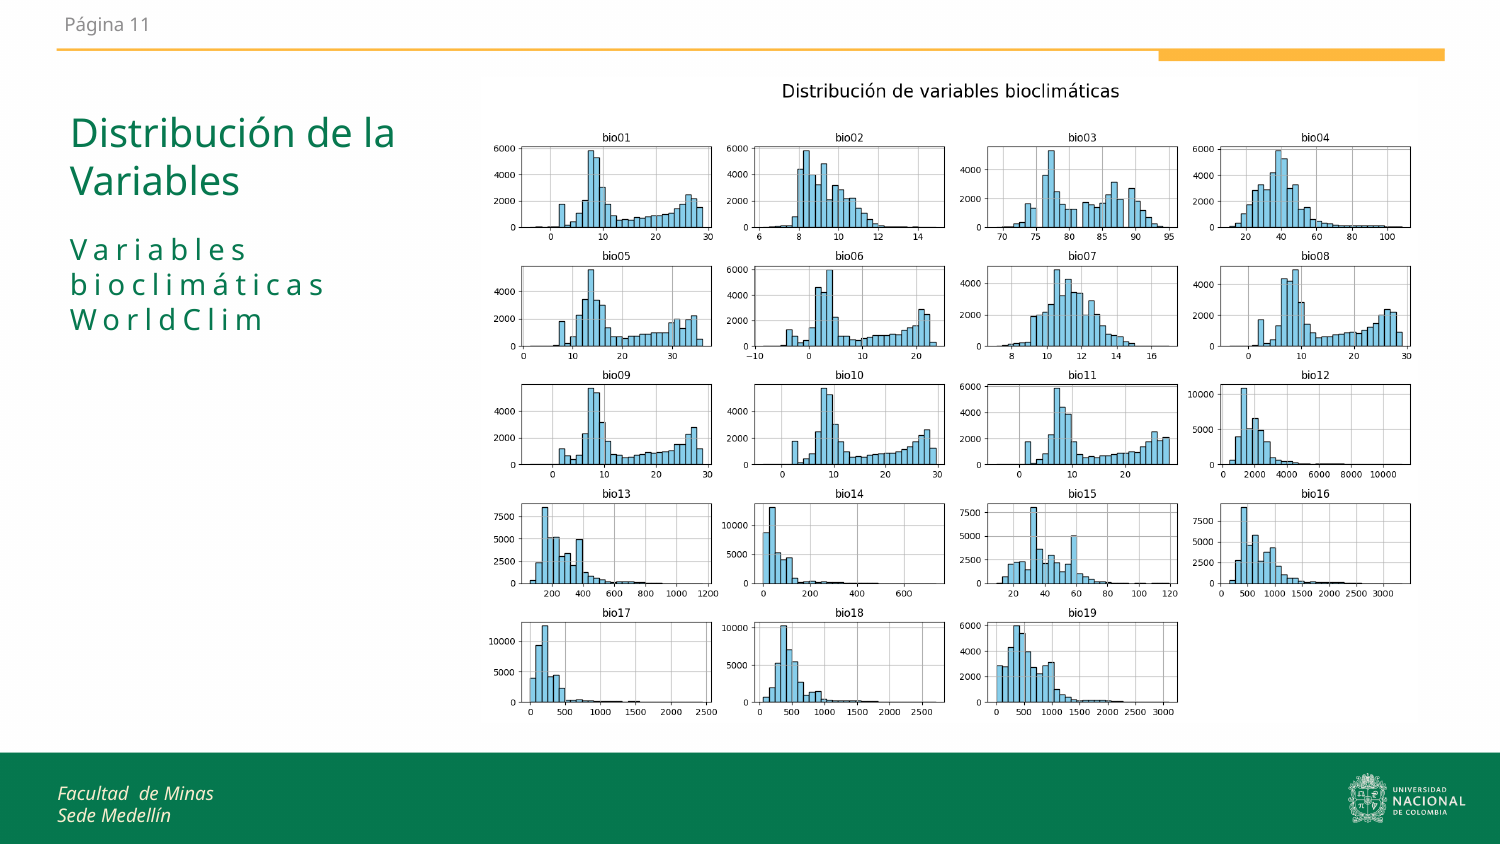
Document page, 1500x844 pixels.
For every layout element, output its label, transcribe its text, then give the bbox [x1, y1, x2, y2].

text_box Variables bioclimáticas WorldClim [54, 217, 428, 351]
text_box Distribución de la Variables [54, 100, 475, 212]
slide_number 11 [49, 2, 400, 48]
picture [0, 0, 1500, 844]
text_box Facultad de Minas Sede Medellín [42, 774, 554, 835]
